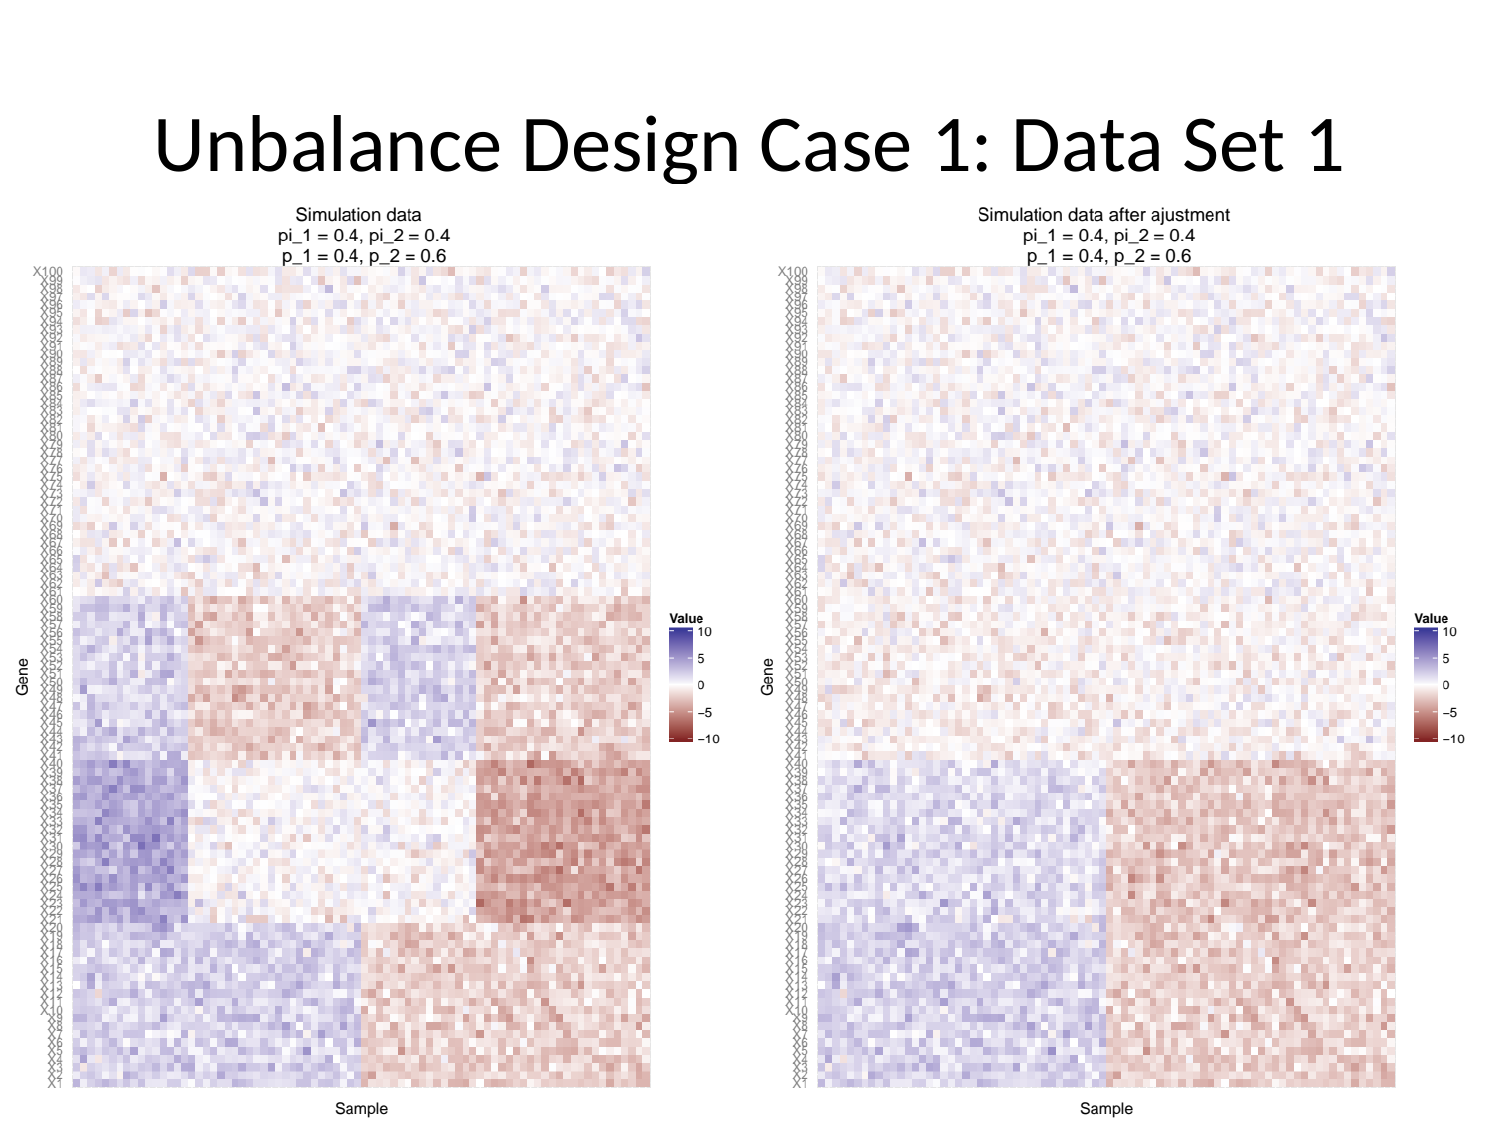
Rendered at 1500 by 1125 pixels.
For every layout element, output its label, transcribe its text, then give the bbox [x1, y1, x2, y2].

picture [2, 184, 1500, 1125]
title Unbalance Design Case 1: Data Set 1 [75, 45, 1425, 183]
